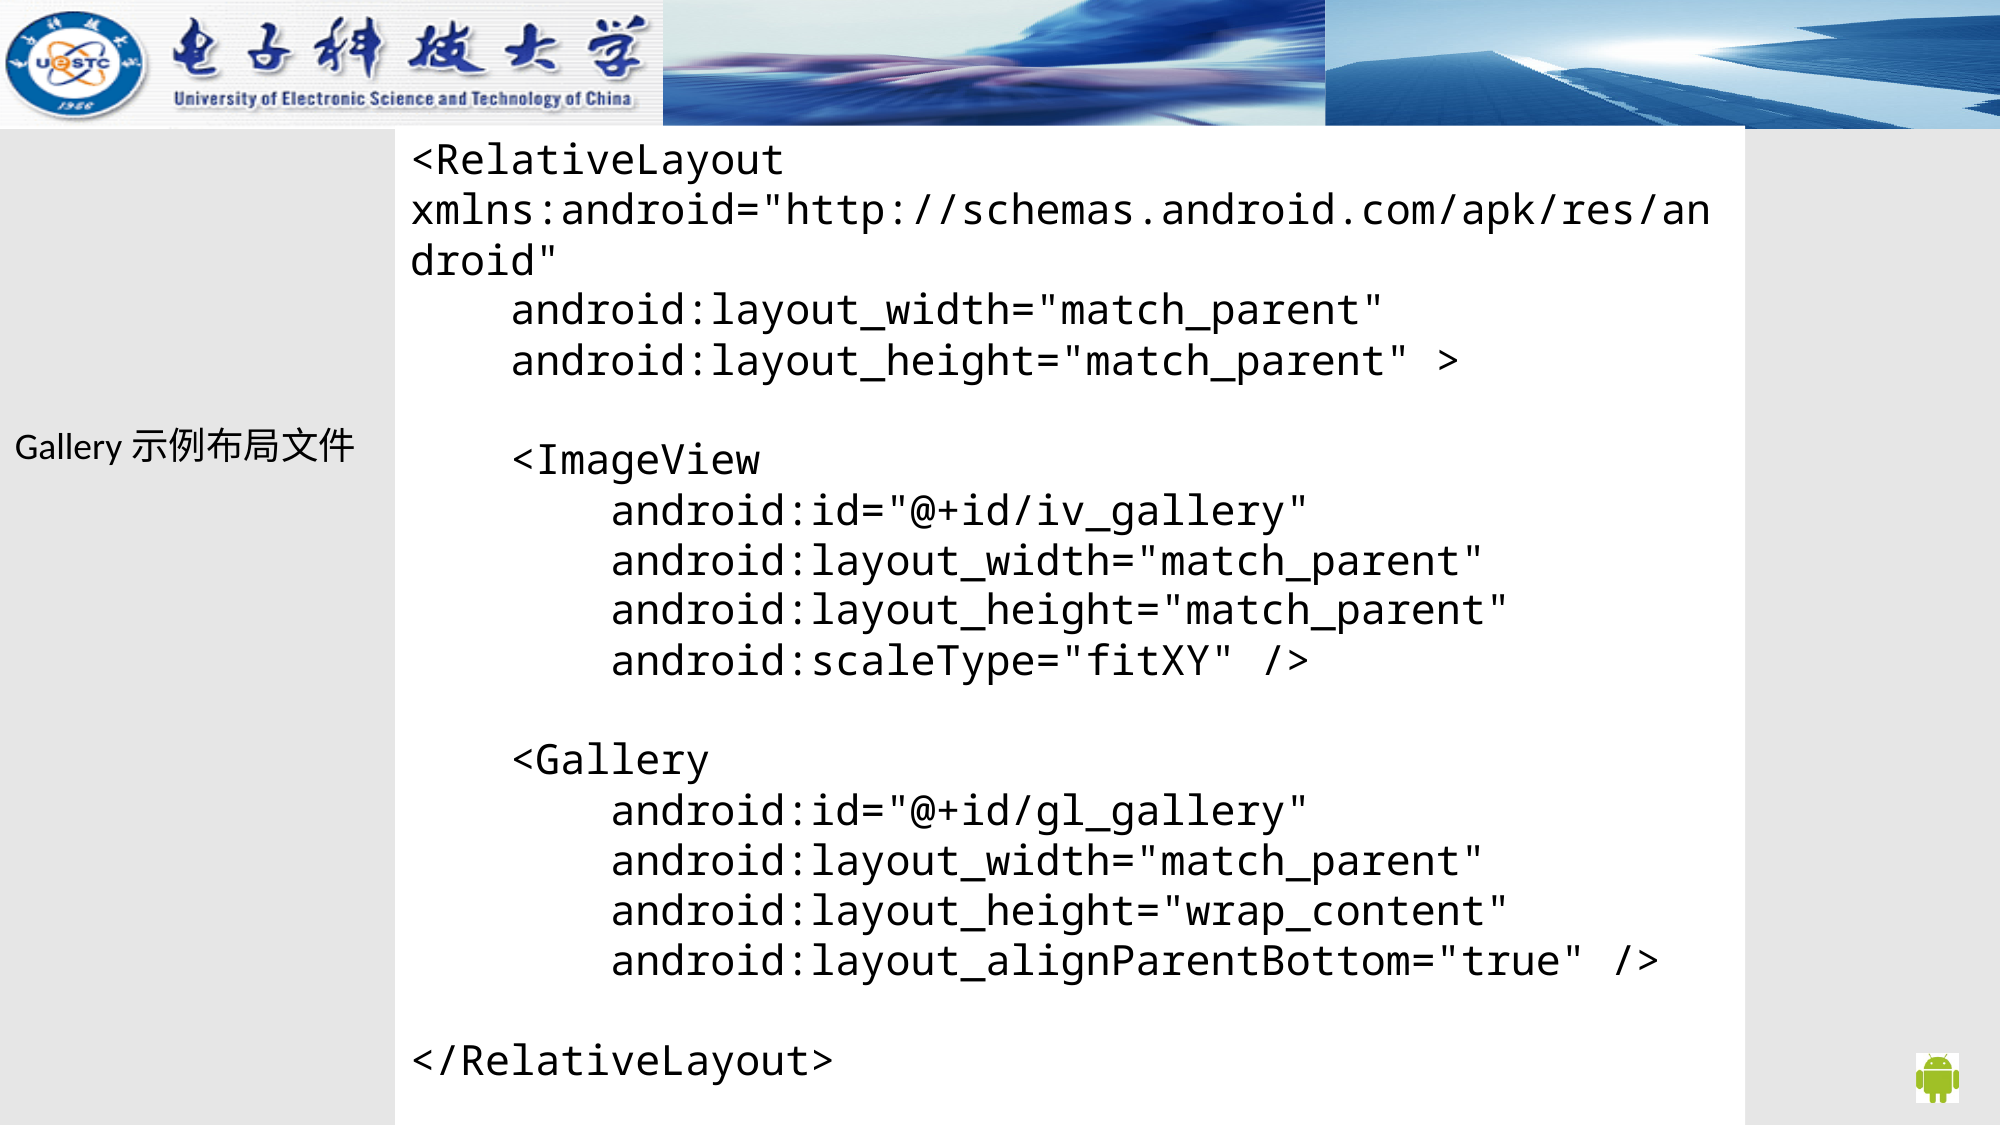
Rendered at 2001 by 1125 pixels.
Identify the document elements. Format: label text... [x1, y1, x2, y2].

text_box Gallery示例布局文件 [0, 414, 384, 475]
picture [1916, 1053, 1959, 1103]
picture [0, 0, 2000, 129]
text_box <RelativeLayout xmlns:android="http://schemas.android.com/apk/res/android" android:layout_width="match_parent" android:layout_height="match_parent" > <ImageView android:id="@+id/iv_gallery" android:layout_width="match_parent" android:layout_height="match_parent" android:scaleType="fitXY" /> <Gallery android:id="@+id/gl_gallery" android:layout_width="match_parent" android:layout_height="wrap_content" android:layout_alignParentBottom="true" /> </RelativeLayout> [395, 125, 1746, 1125]
